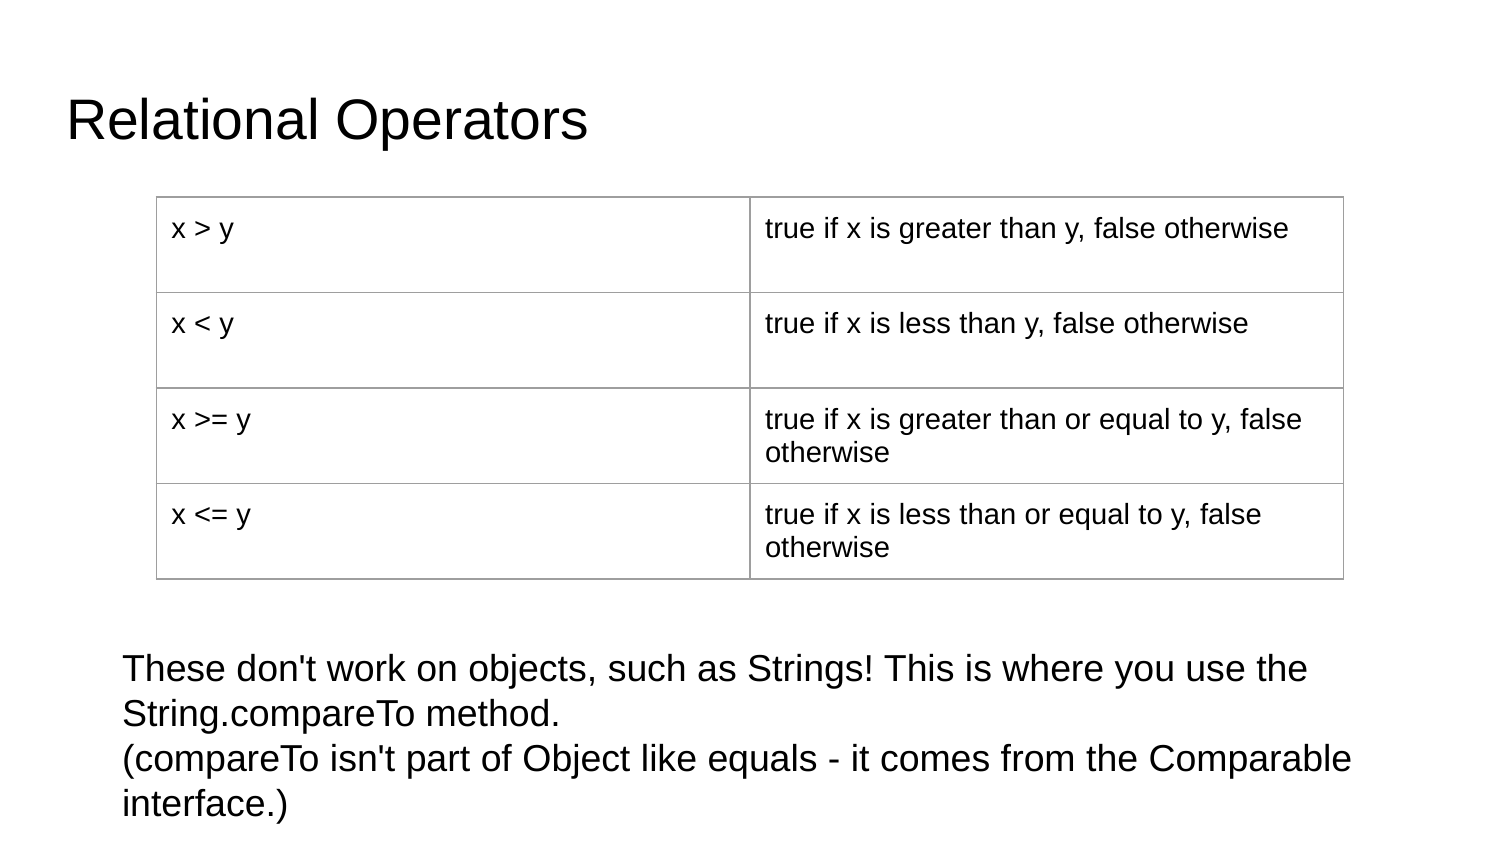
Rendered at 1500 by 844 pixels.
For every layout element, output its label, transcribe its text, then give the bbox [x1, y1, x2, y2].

table_cell true if x is greater than or equal to y, false otherwise [751, 389, 1343, 483]
table_cell x >= y [157, 389, 749, 483]
title Relational Operators [51, 72, 1449, 167]
table_cell x < y [157, 293, 749, 387]
table_cell true if x is less than y, false otherwise [751, 293, 1343, 387]
table_header x > y [157, 198, 749, 292]
table_cell x <= y [157, 484, 749, 578]
text_box These don't work on objects, such as Strings! This is where you use the String.compareTo method. (compareTo isn't part of Object like equals - it comes from the Comparable interface.) [107, 629, 1403, 839]
table_header true if x is greater than y, false otherwise [751, 198, 1343, 292]
table_cell true if x is less than or equal to y, false otherwise [751, 484, 1343, 578]
